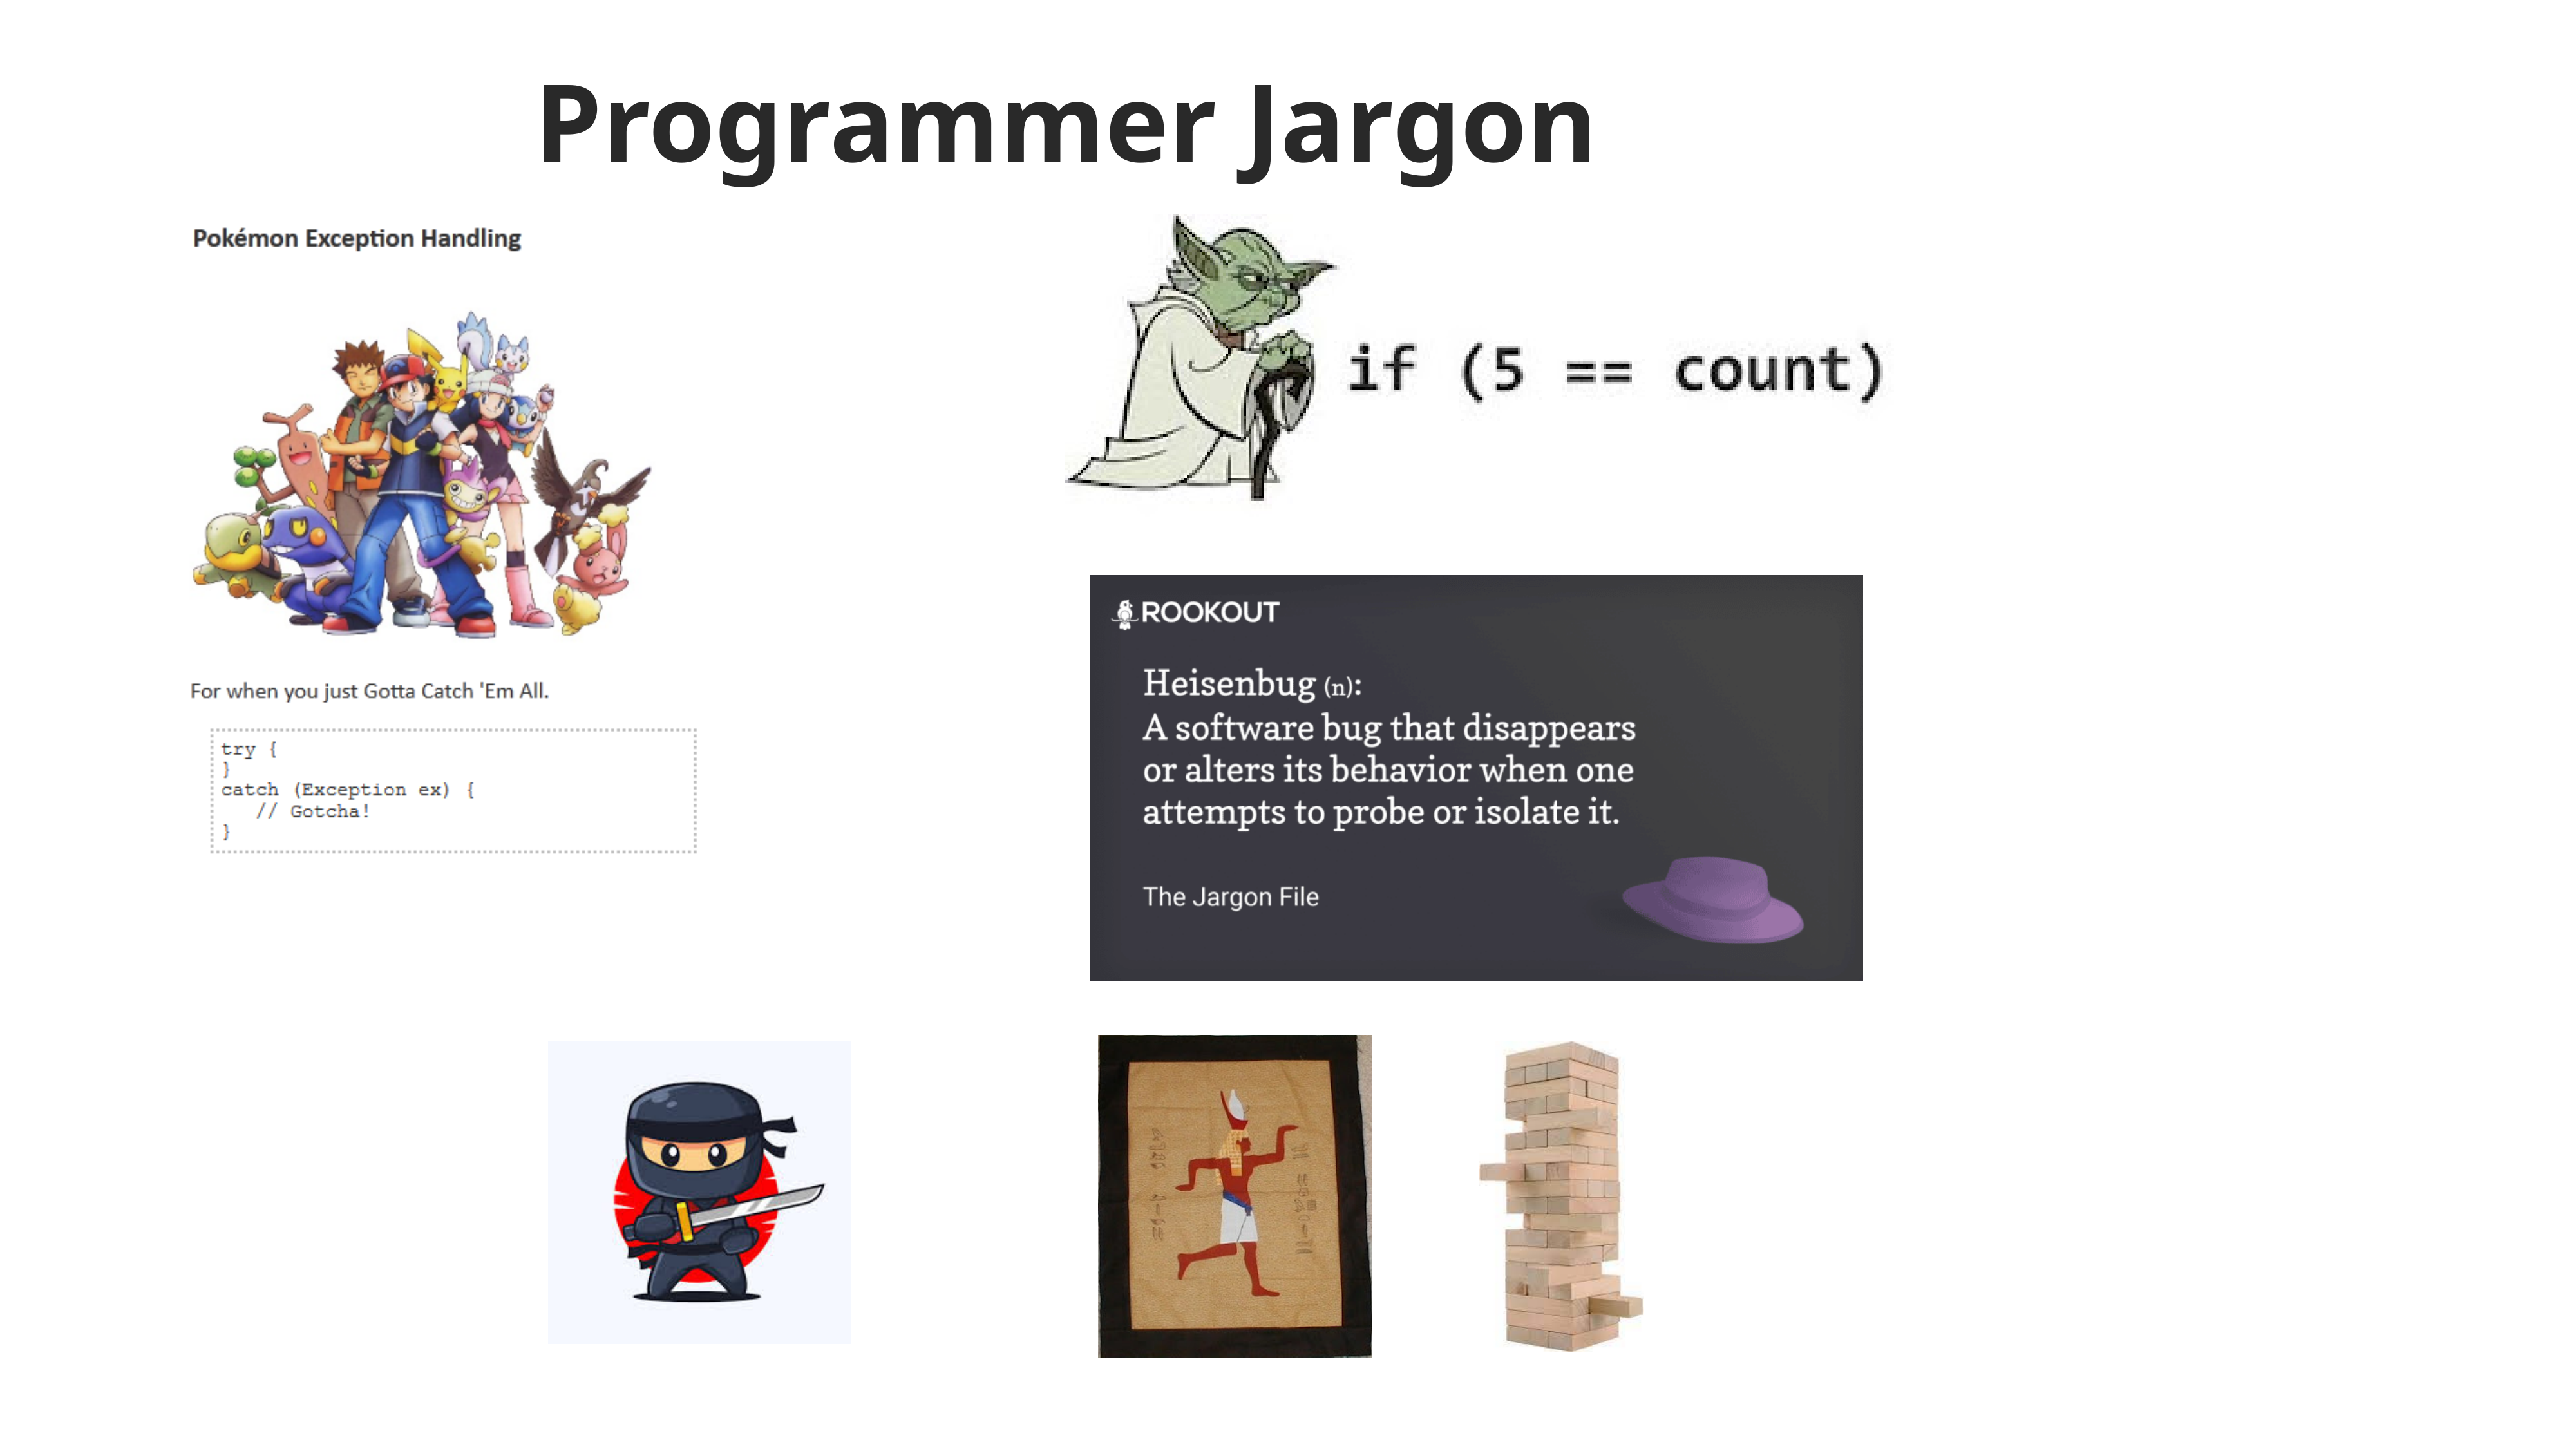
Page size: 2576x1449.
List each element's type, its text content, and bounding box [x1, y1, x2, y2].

picture [179, 214, 700, 873]
text_box Programmer Jargon [525, 50, 2097, 188]
picture [1065, 214, 1894, 517]
picture [1098, 1035, 1372, 1358]
picture [1479, 1041, 1644, 1352]
picture [1090, 575, 1864, 981]
picture [548, 1041, 852, 1344]
